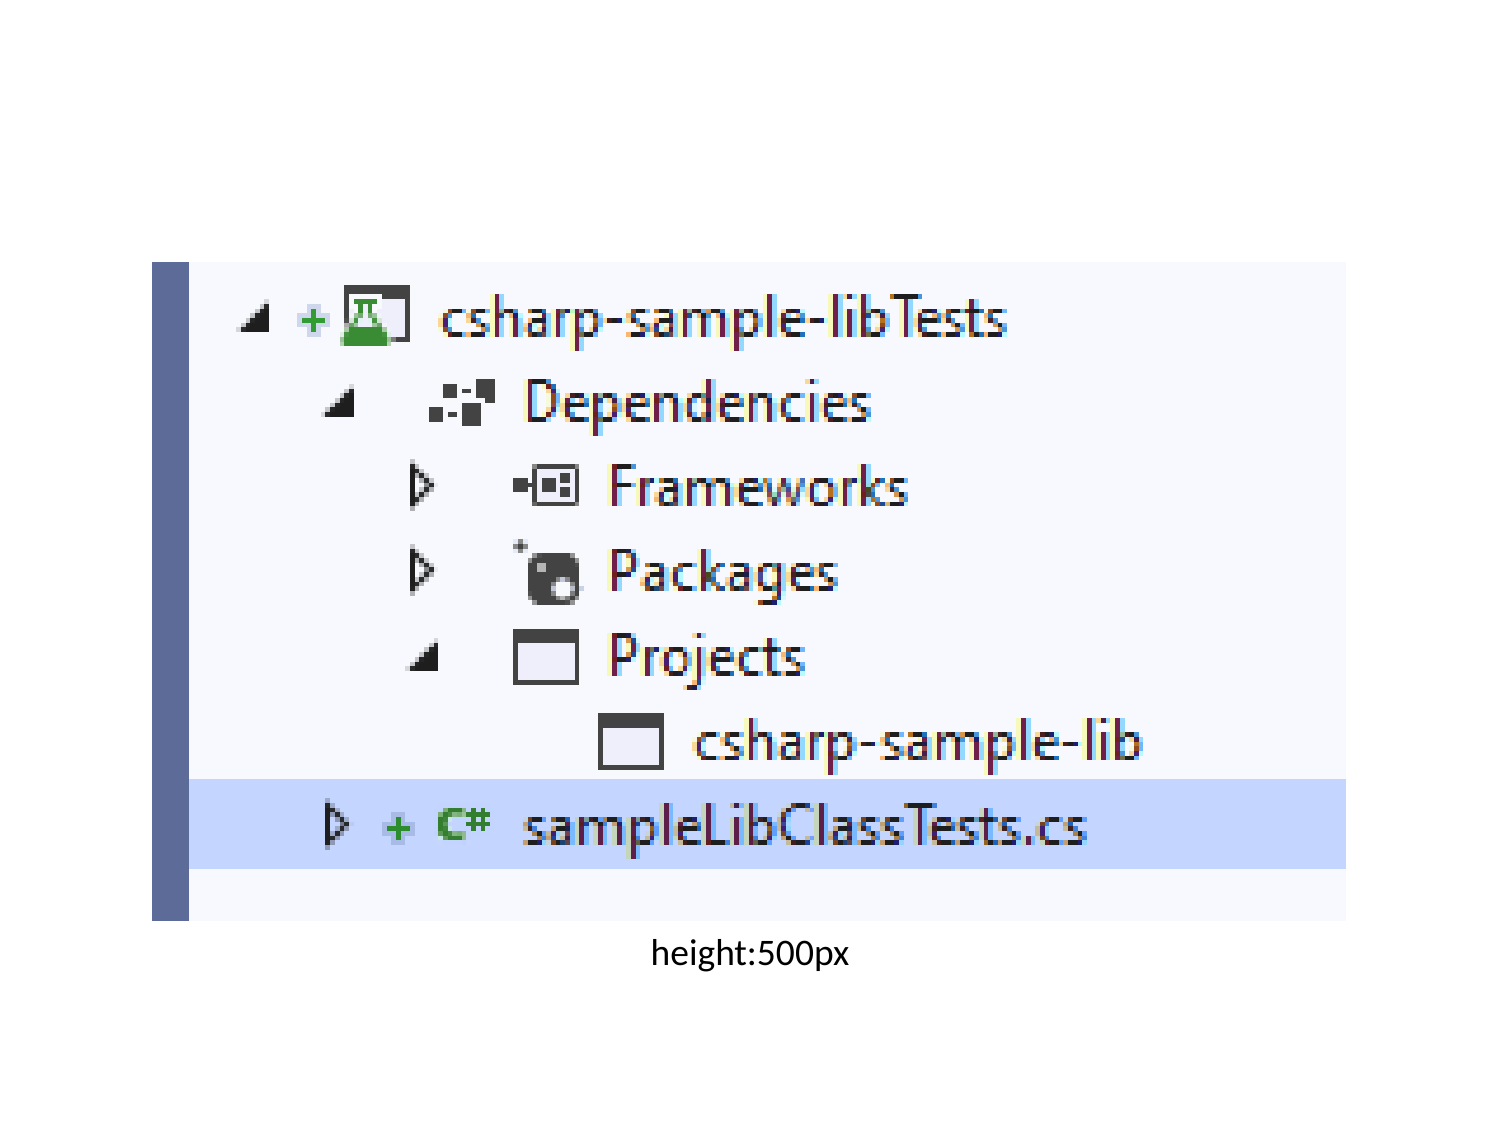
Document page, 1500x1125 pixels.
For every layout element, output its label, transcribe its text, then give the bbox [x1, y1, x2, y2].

text_box height:500px [74, 920, 1425, 1005]
picture [151, 262, 1346, 921]
